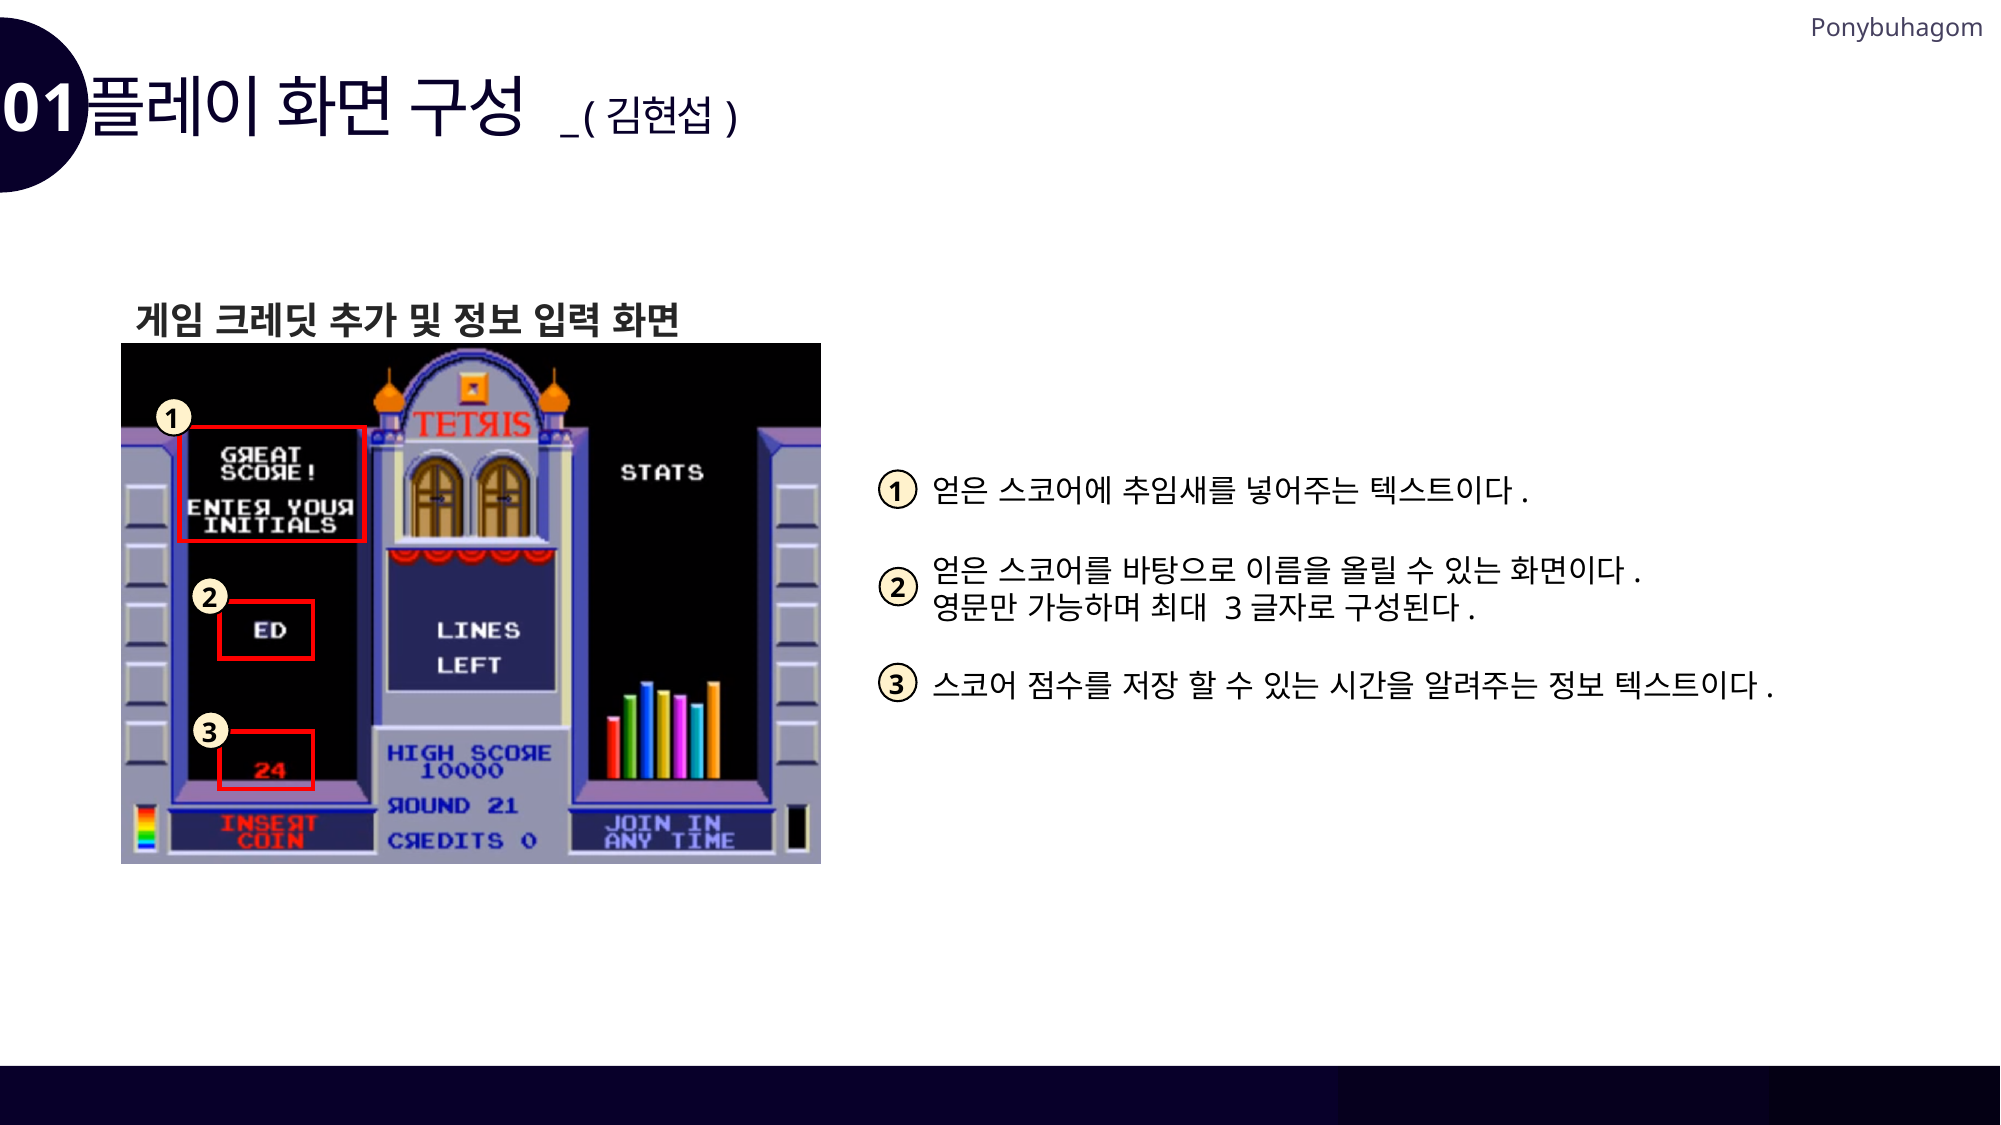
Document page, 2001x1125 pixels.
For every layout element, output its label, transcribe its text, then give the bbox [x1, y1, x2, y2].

text_box Ponybuhagom [1795, 4, 1999, 50]
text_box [873, 466, 944, 515]
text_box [149, 394, 220, 443]
text_box 얻은 스코어에 추임새를 넣어주는 텍스트이다. [917, 463, 1708, 517]
text_box 플레이 화면 구성 _ (김현섭) [71, 56, 753, 152]
text_box 얻은 스코어를 바탕으로 이름을 올릴 수 있는 화면이다. 영문만 가능하며 최대 3글자로 구성된다. [917, 543, 1832, 634]
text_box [875, 563, 946, 612]
text_box 스코어 점수를 저장 할 수 있는 시간을 알려주는 정보 텍스트이다. [917, 658, 1934, 711]
picture [121, 343, 821, 864]
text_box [187, 572, 258, 621]
text_box 게임 크레딧 추가 및 정보 입력 화면 [121, 244, 763, 343]
text_box 01 [0, 56, 71, 152]
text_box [874, 659, 945, 708]
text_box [187, 707, 258, 756]
